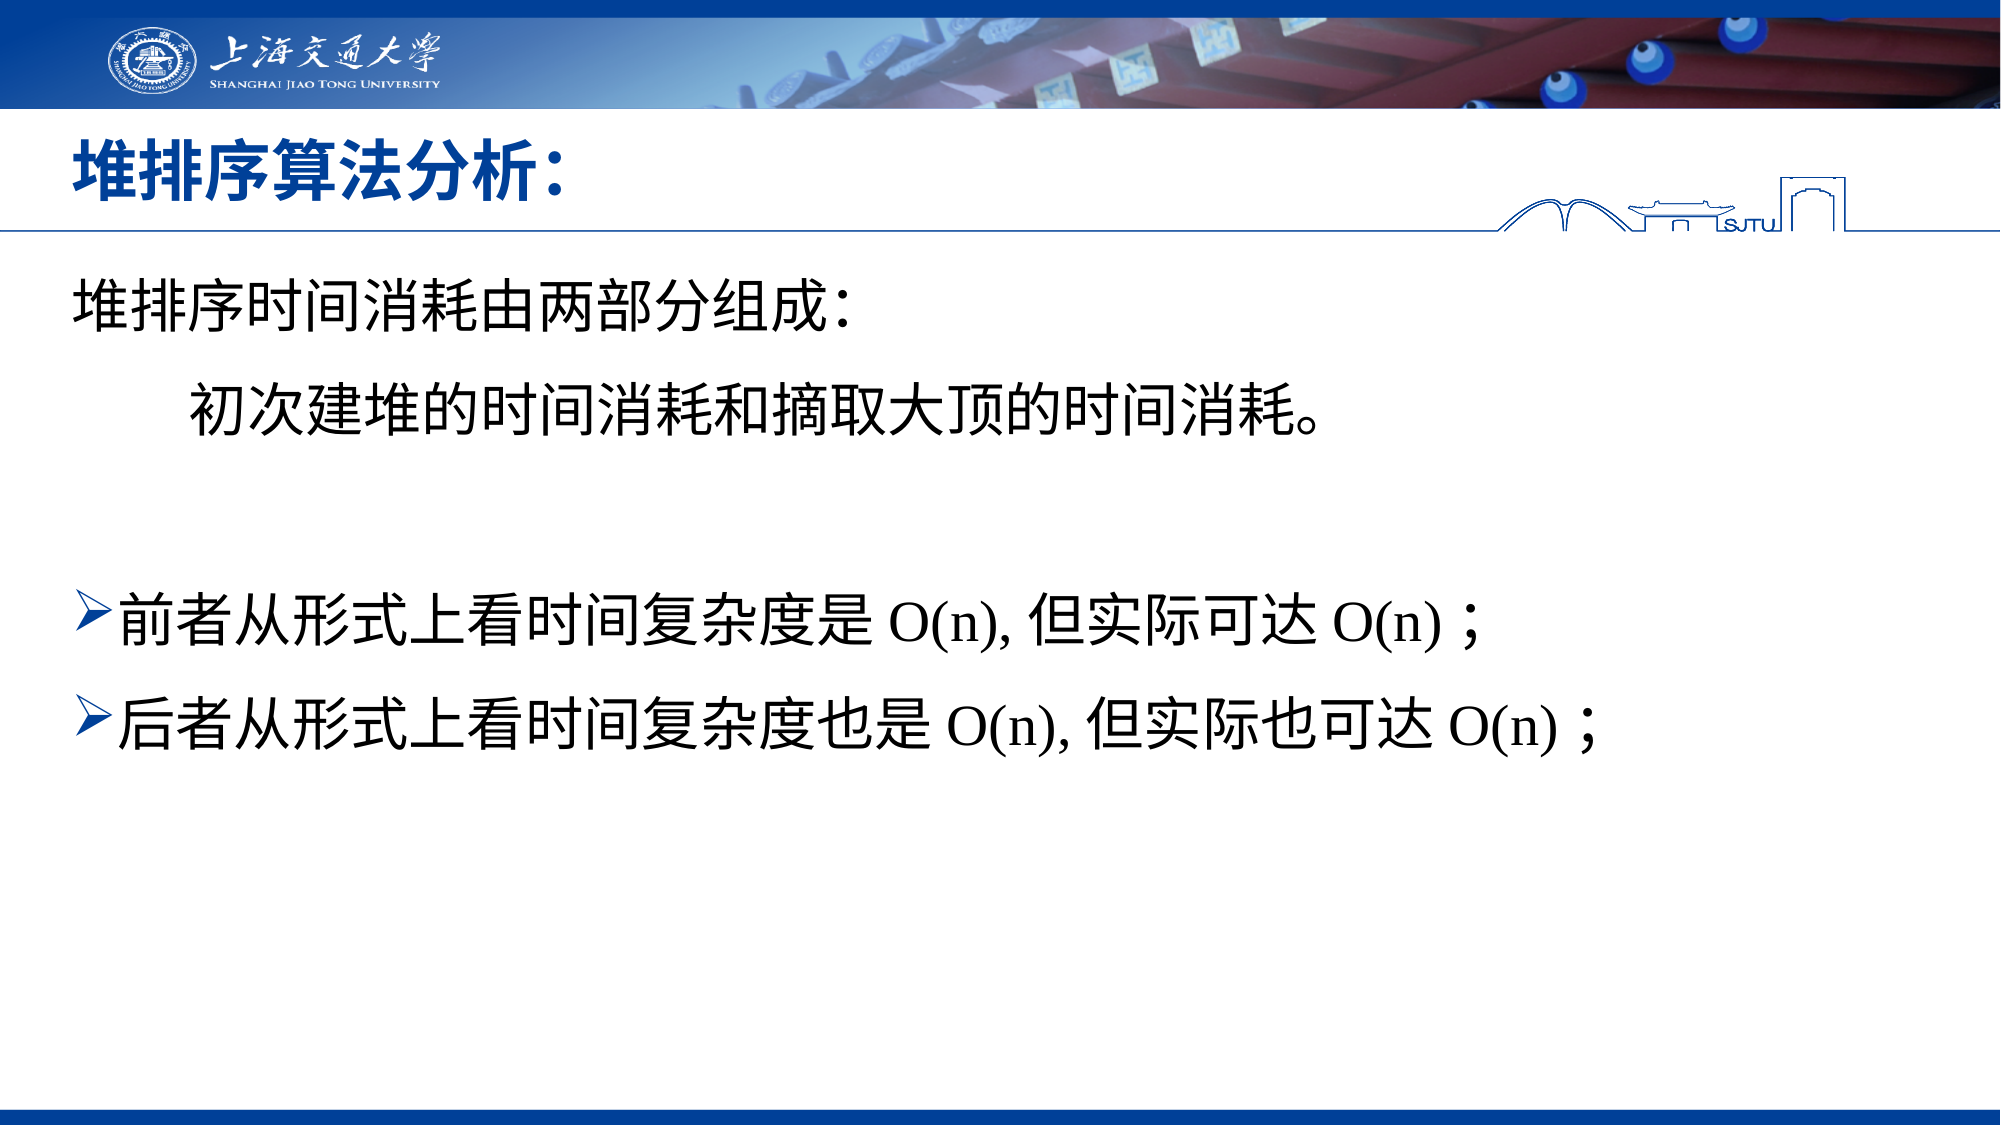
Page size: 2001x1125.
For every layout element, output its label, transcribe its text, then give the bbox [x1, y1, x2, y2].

picture [0, 0, 2001, 109]
title 堆排序算法分析： [56, 126, 968, 221]
